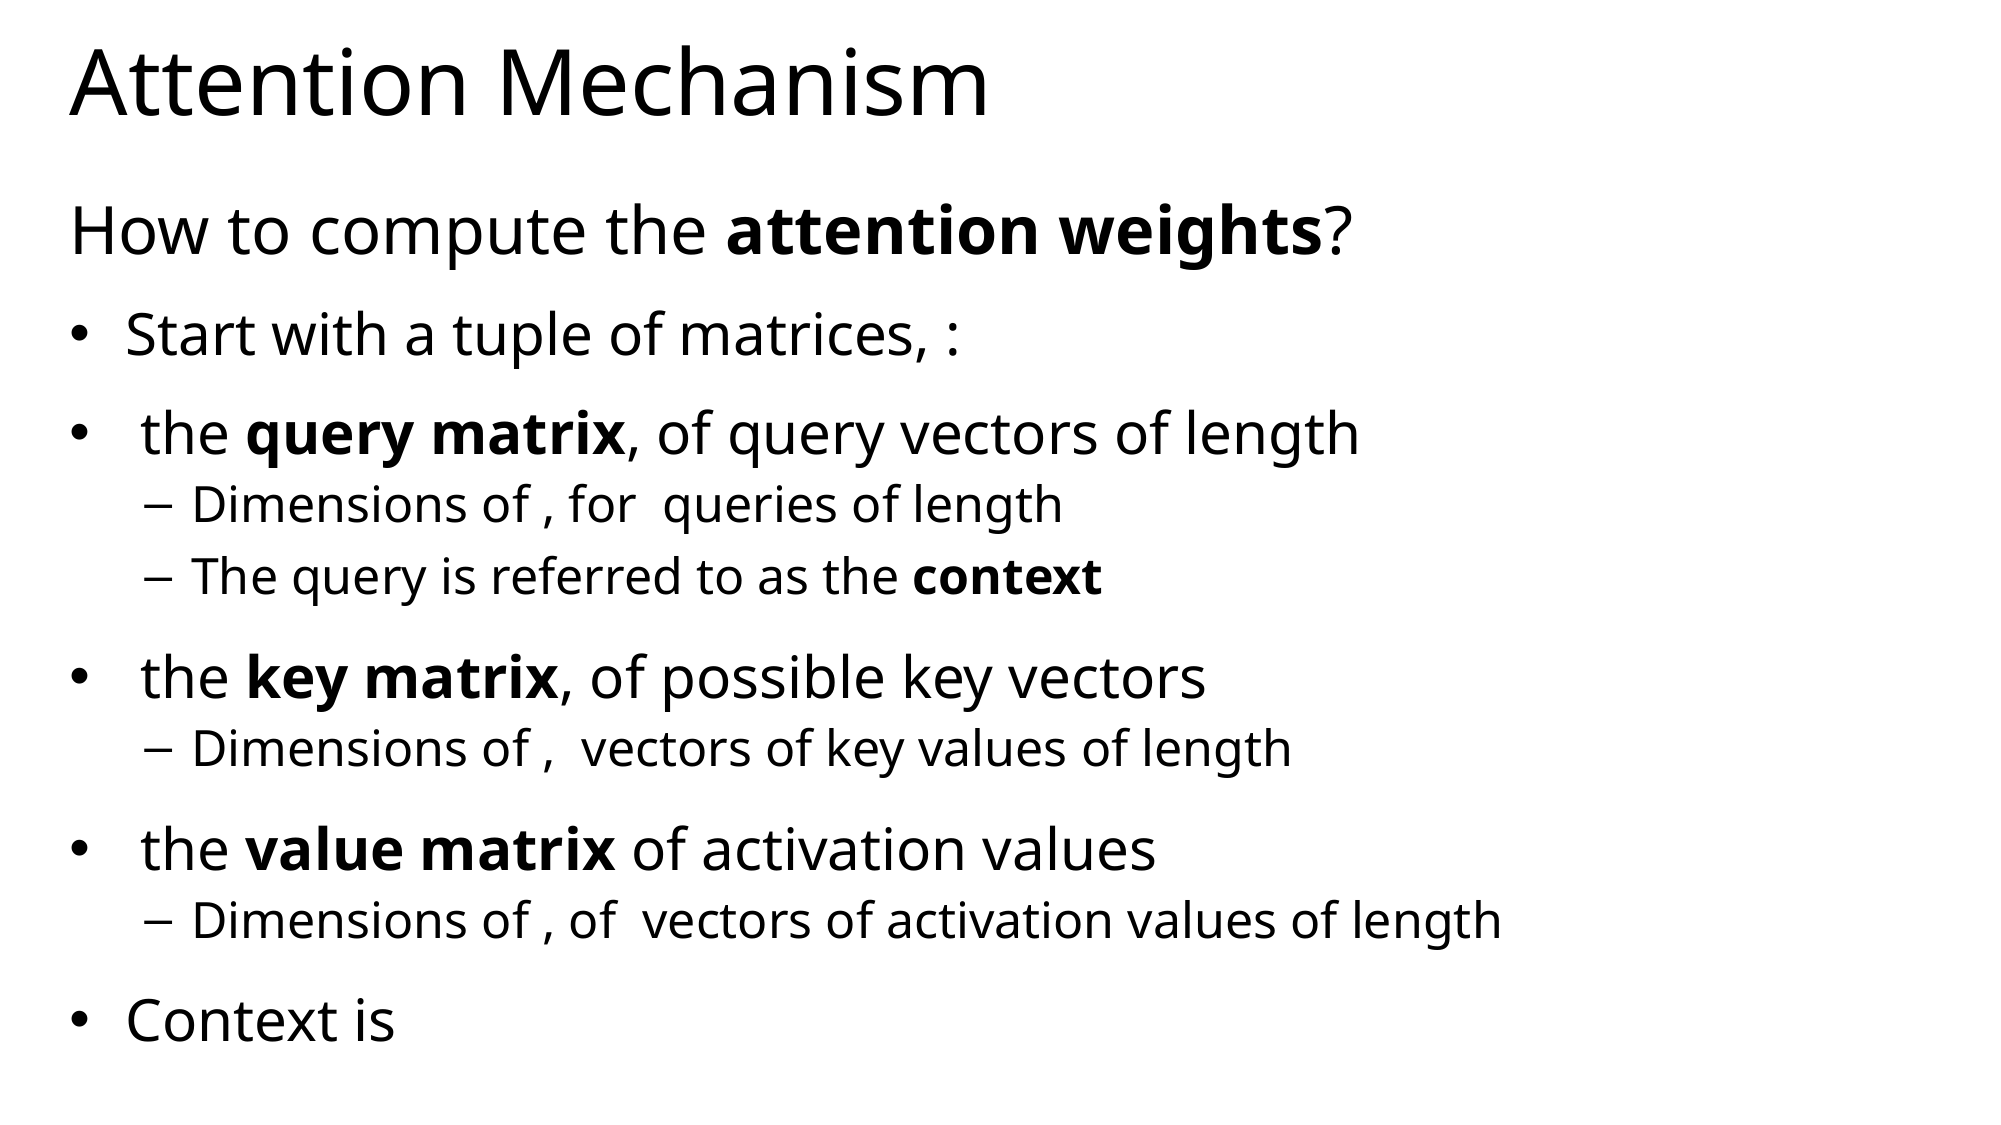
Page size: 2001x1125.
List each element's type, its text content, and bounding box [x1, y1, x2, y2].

title Attention Mechanism [54, 37, 1946, 157]
